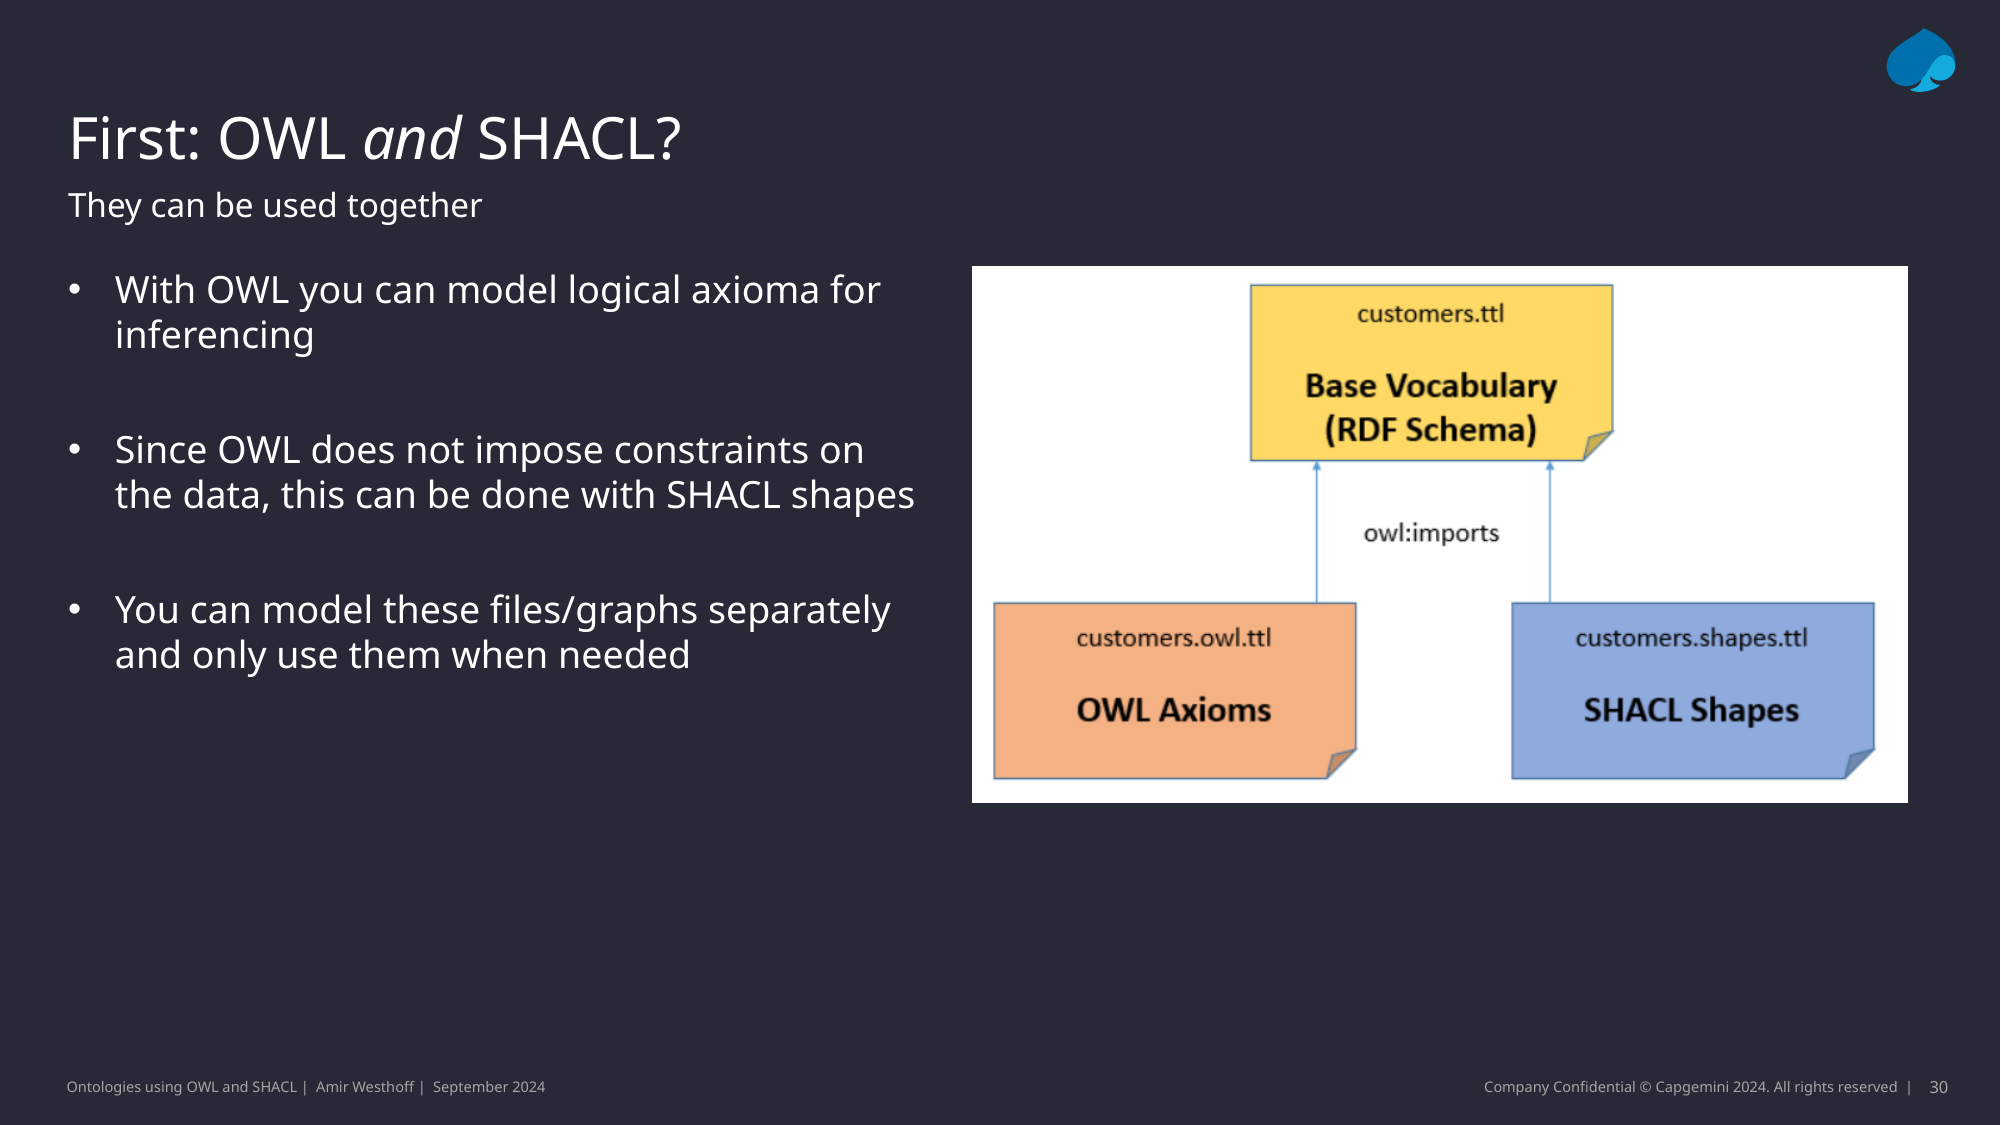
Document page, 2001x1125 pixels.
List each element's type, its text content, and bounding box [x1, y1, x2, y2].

picture [972, 266, 1908, 803]
list They can be used together [68, 184, 1934, 225]
title First: OWL and SHACL? [68, 42, 1874, 173]
list With OWL you can model logical axioma for inferencing Since OWL does not impose constraints on the data, this can be done with SHACL shapes You can model these files/graphs separately and only use them when needed [68, 266, 930, 1059]
